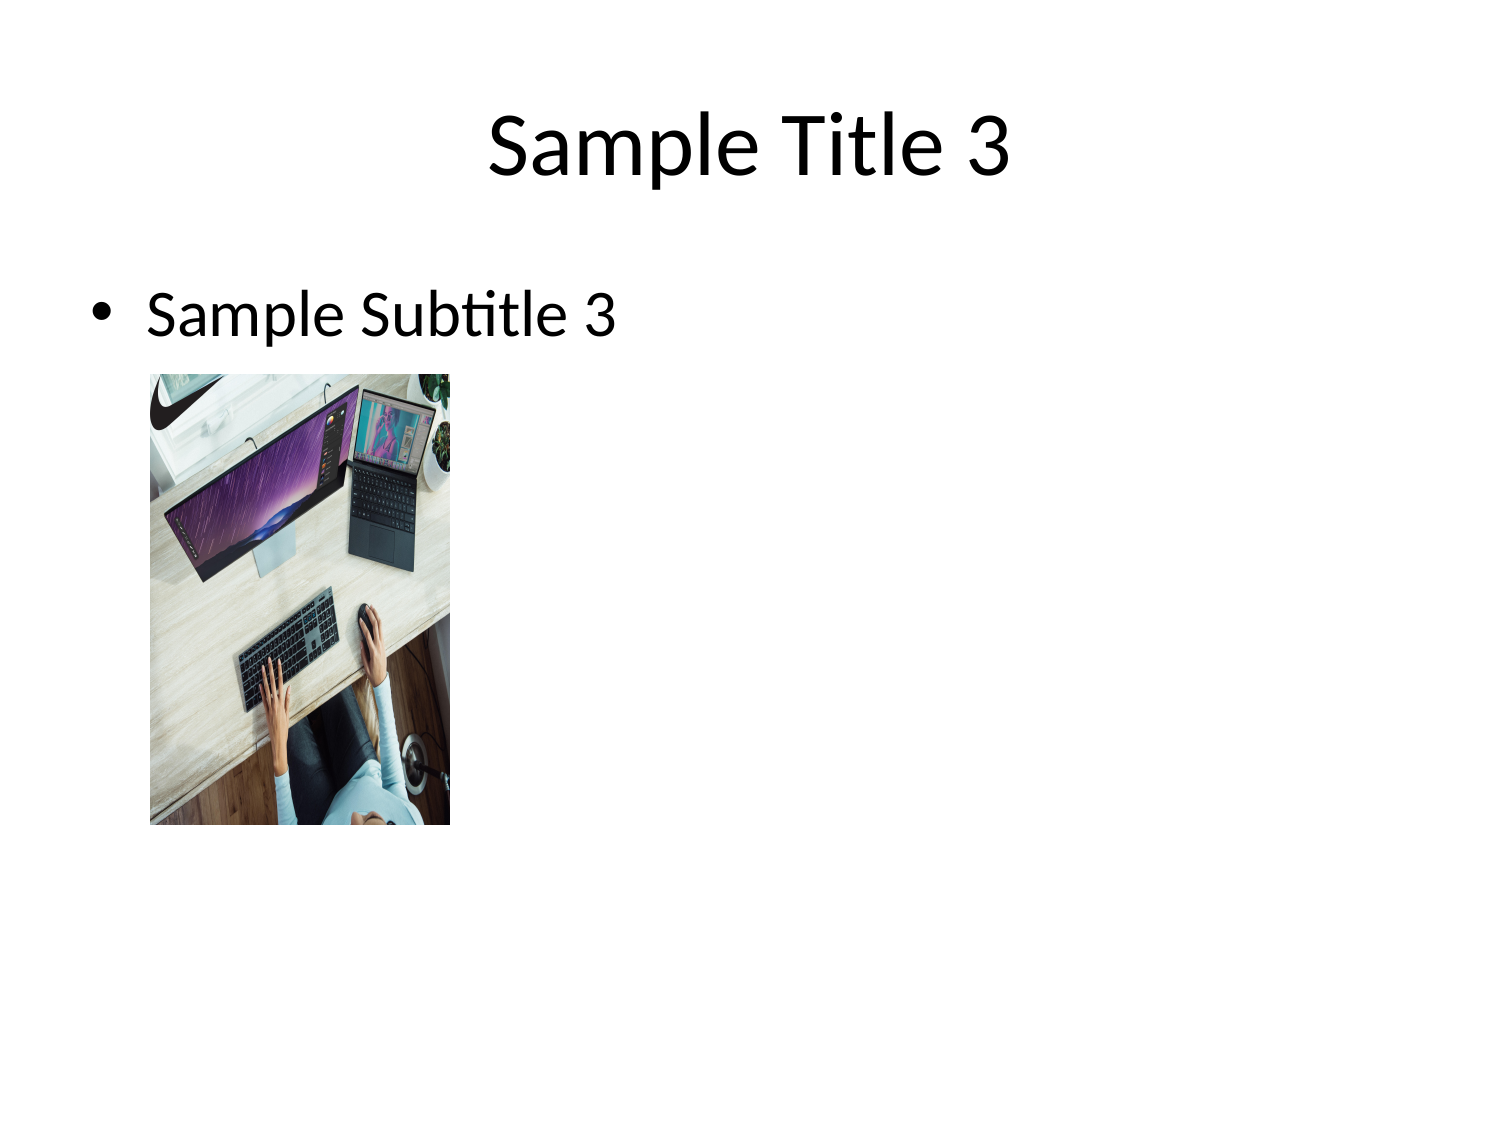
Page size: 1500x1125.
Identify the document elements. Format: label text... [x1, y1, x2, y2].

title Sample Title 3 [75, 45, 1425, 233]
picture [149, 374, 451, 826]
list Sample Subtitle 3 [75, 262, 1425, 1005]
